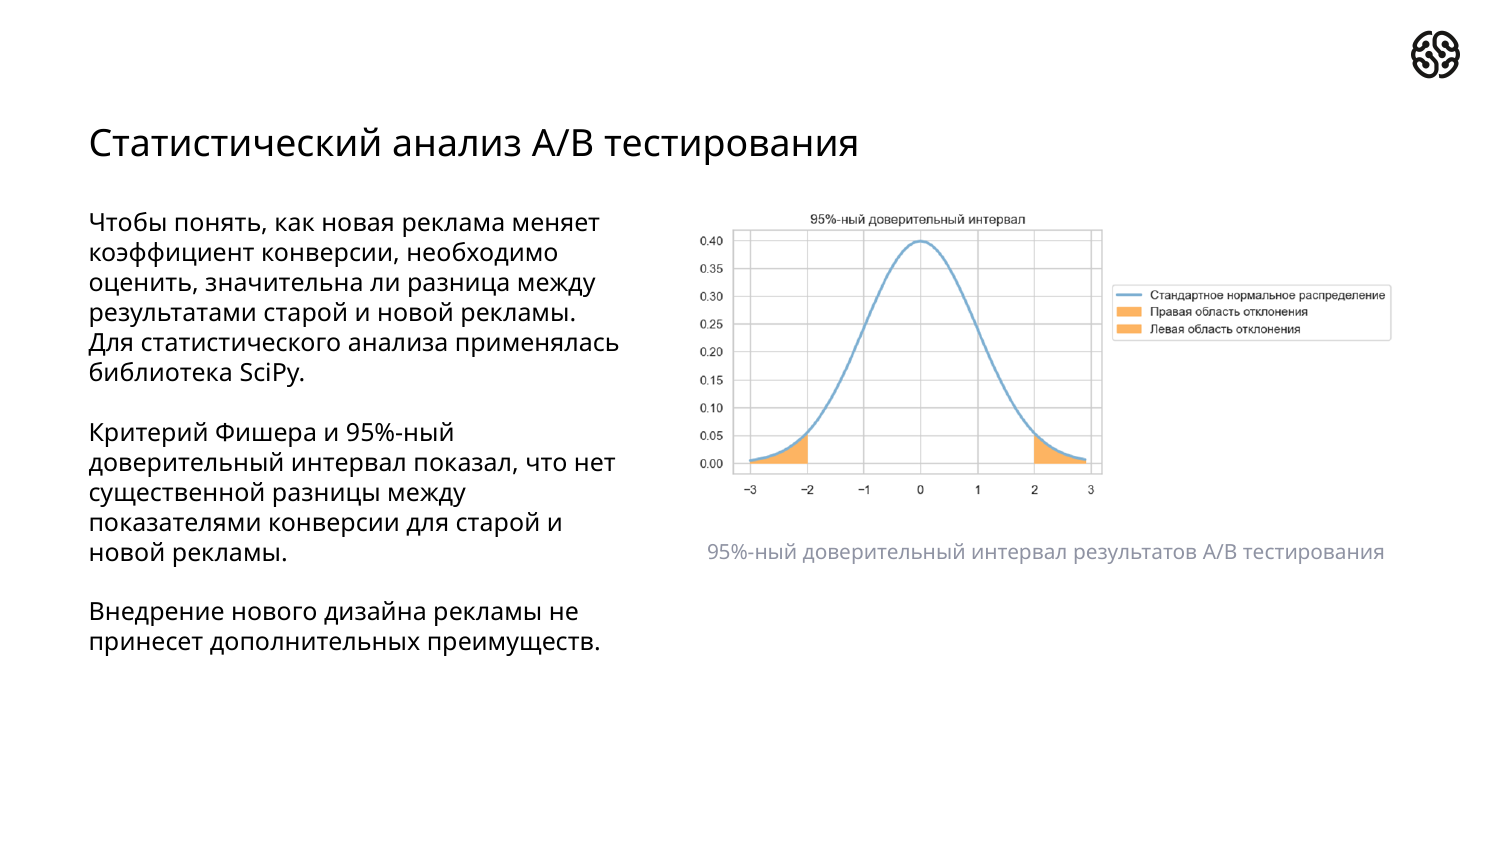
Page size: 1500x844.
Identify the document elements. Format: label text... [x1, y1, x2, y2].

text_box 95%-ный доверительный интервал результатов A/B тестирования [707, 534, 1423, 564]
title Статистический анализ A/B тестирования [88, 118, 1412, 260]
picture [691, 206, 1398, 504]
picture [1411, 30, 1460, 79]
subtitle Чтобы понять, как новая реклама меняет коэффициент конверсии, необходимо оценить, значительна ли разница между результатами старой и новой рекламы. Для статистического анализа применялась библиотека SciPy. Критерий Фишера и 95%-ный доверительный интервал показал, что нет существенной разницы между показателями конверсии для старой и новой рекламы. Внедрение нового дизайна рекламы не принесет дополнительных преимуществ. [88, 260, 644, 823]
